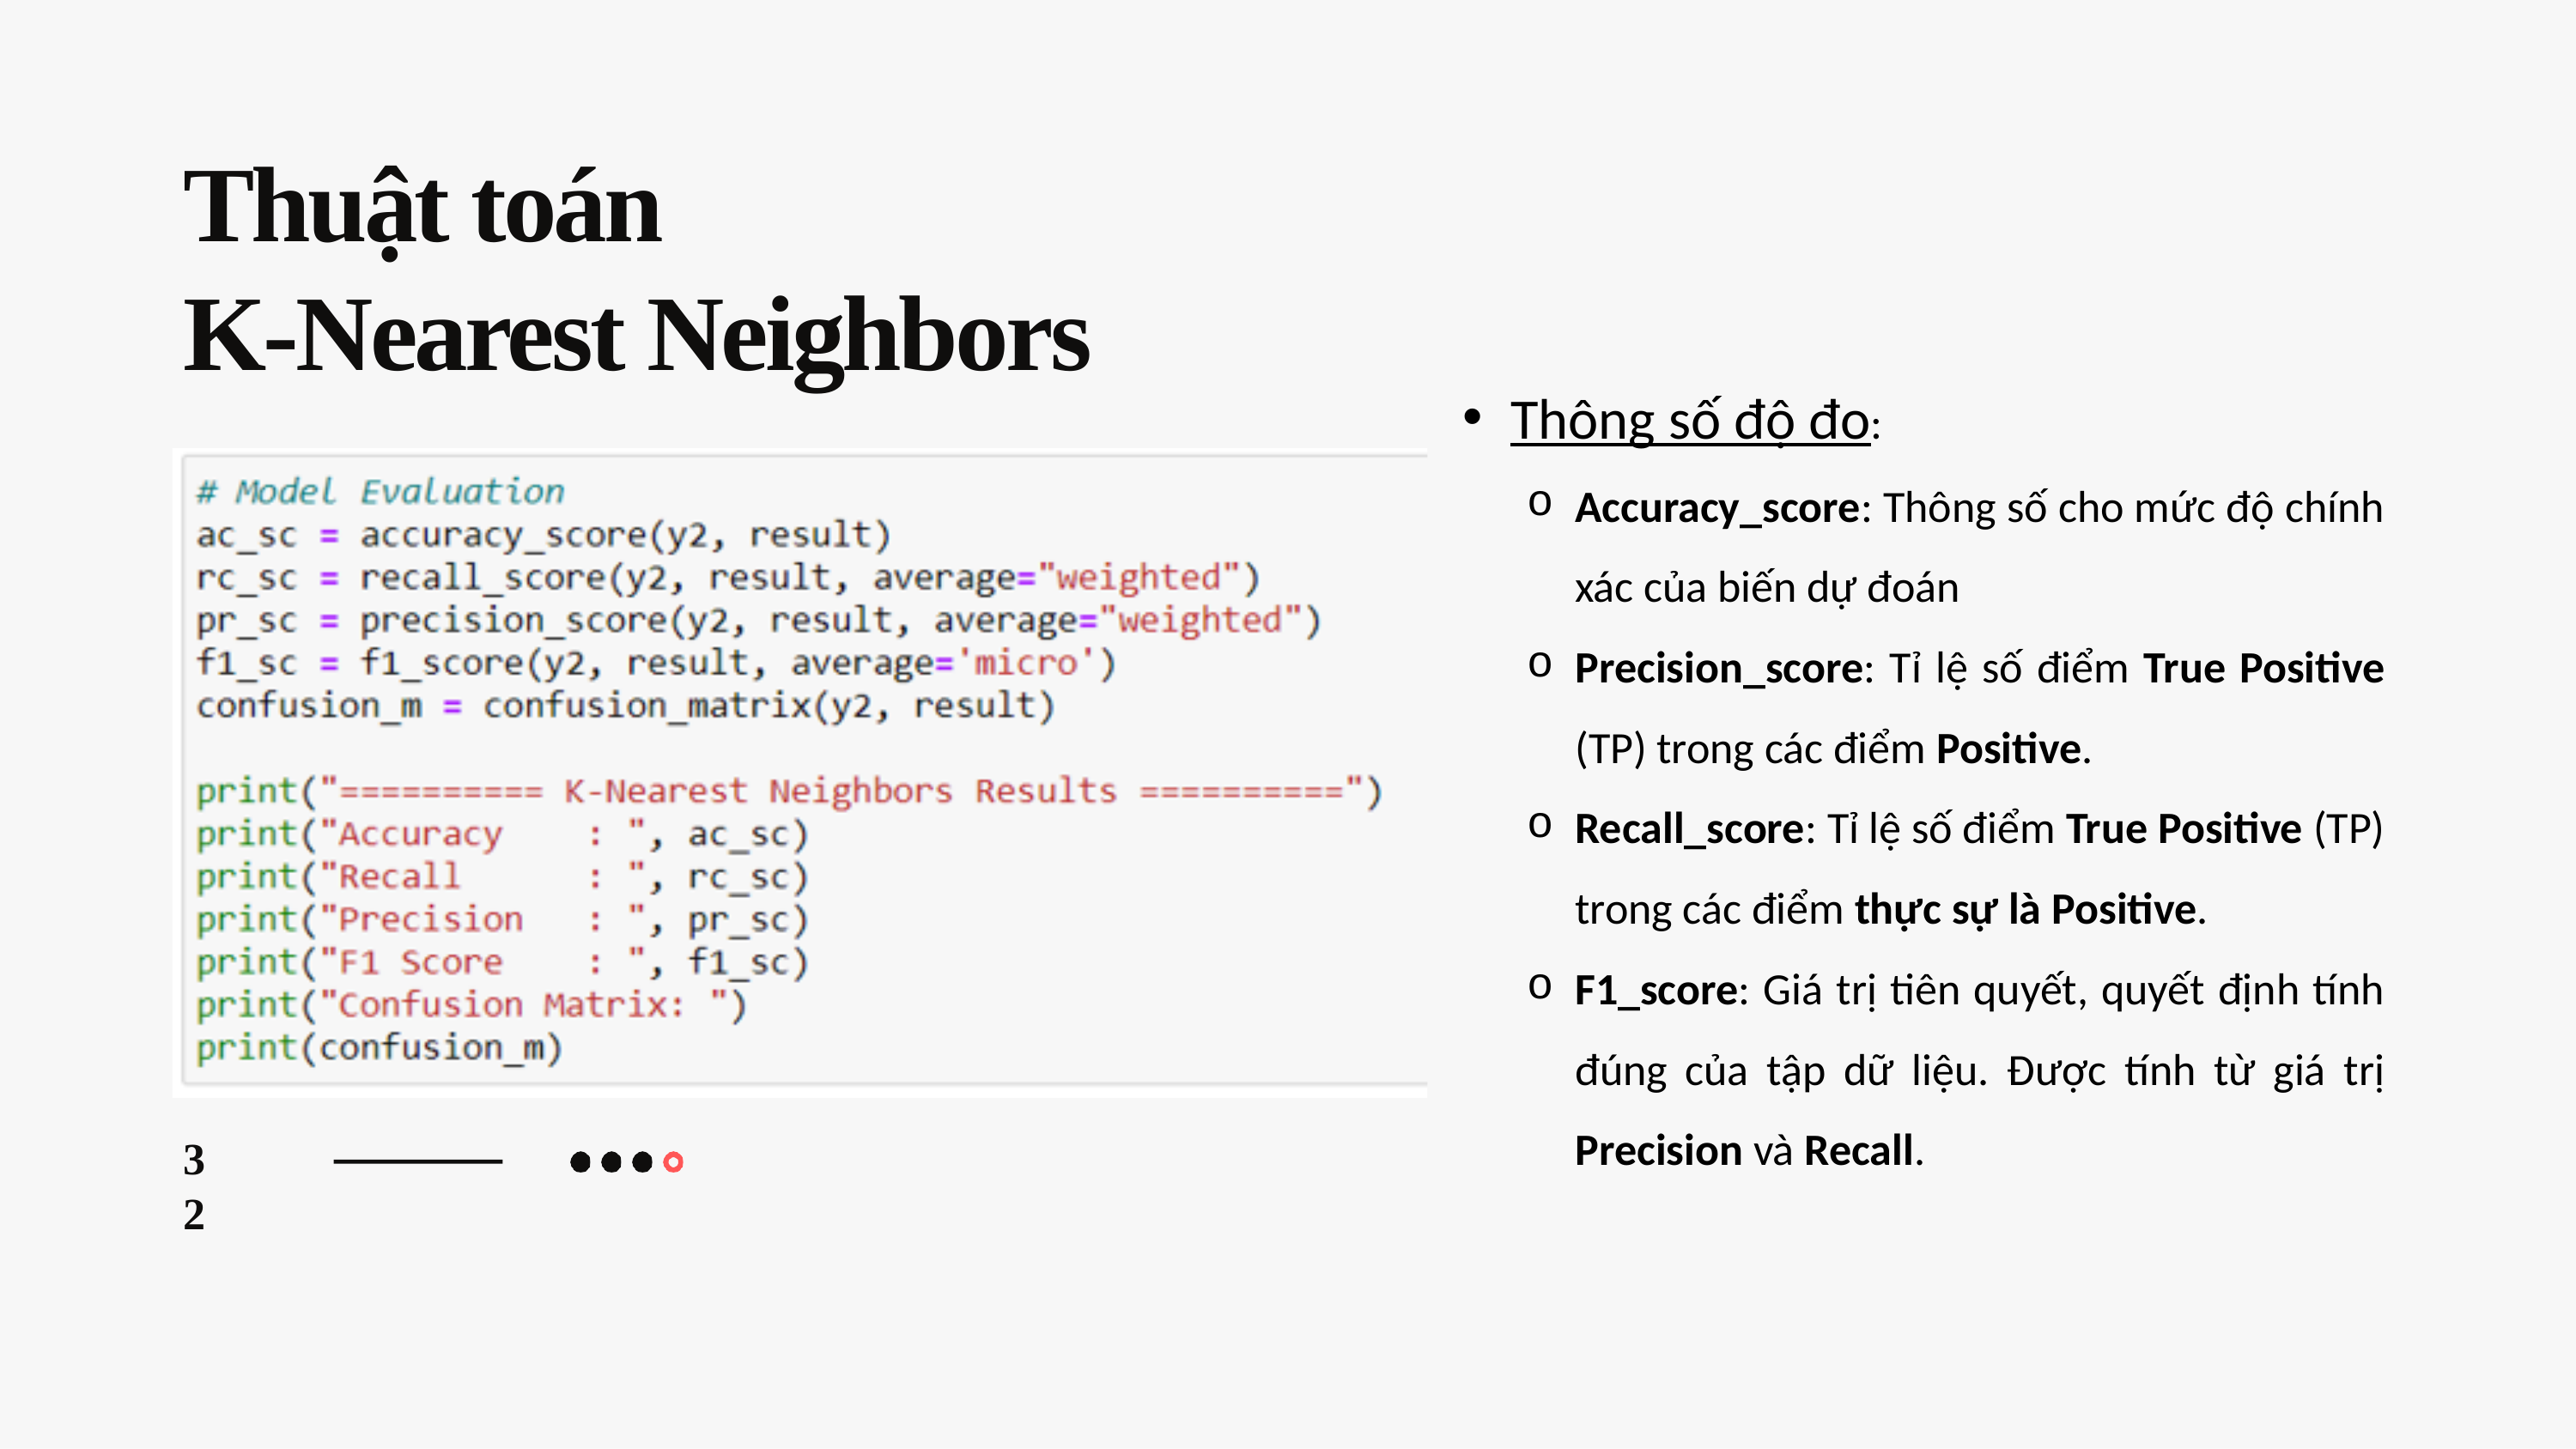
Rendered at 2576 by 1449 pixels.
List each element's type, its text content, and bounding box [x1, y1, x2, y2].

text_box [663, 1151, 683, 1173]
text_box [570, 1151, 591, 1173]
text_box [601, 1151, 622, 1173]
title Thuật toán K-Nearest Neighbors [181, 132, 1149, 392]
text_box [632, 1151, 653, 1173]
text_box 3 2 [181, 1128, 236, 1240]
text_box Thông số độ đo: Accuracy_score: Thông số cho mức độ chính xác của biến dự đoán Precision_score: Tỉ lệ số điểm True Positive (TP) trong các điểm Positive. Recall_score: Tỉ lệ số điểm True Positive (TP) trong các điểm thực sự là Positive. F1_score: Giá trị tiên quyết, quyết định tính đúng của tập dữ liệu. Được tính từ giá trị Precision và Recall. [1449, 341, 2398, 1181]
text_box [333, 1159, 503, 1164]
picture [172, 448, 1428, 1098]
